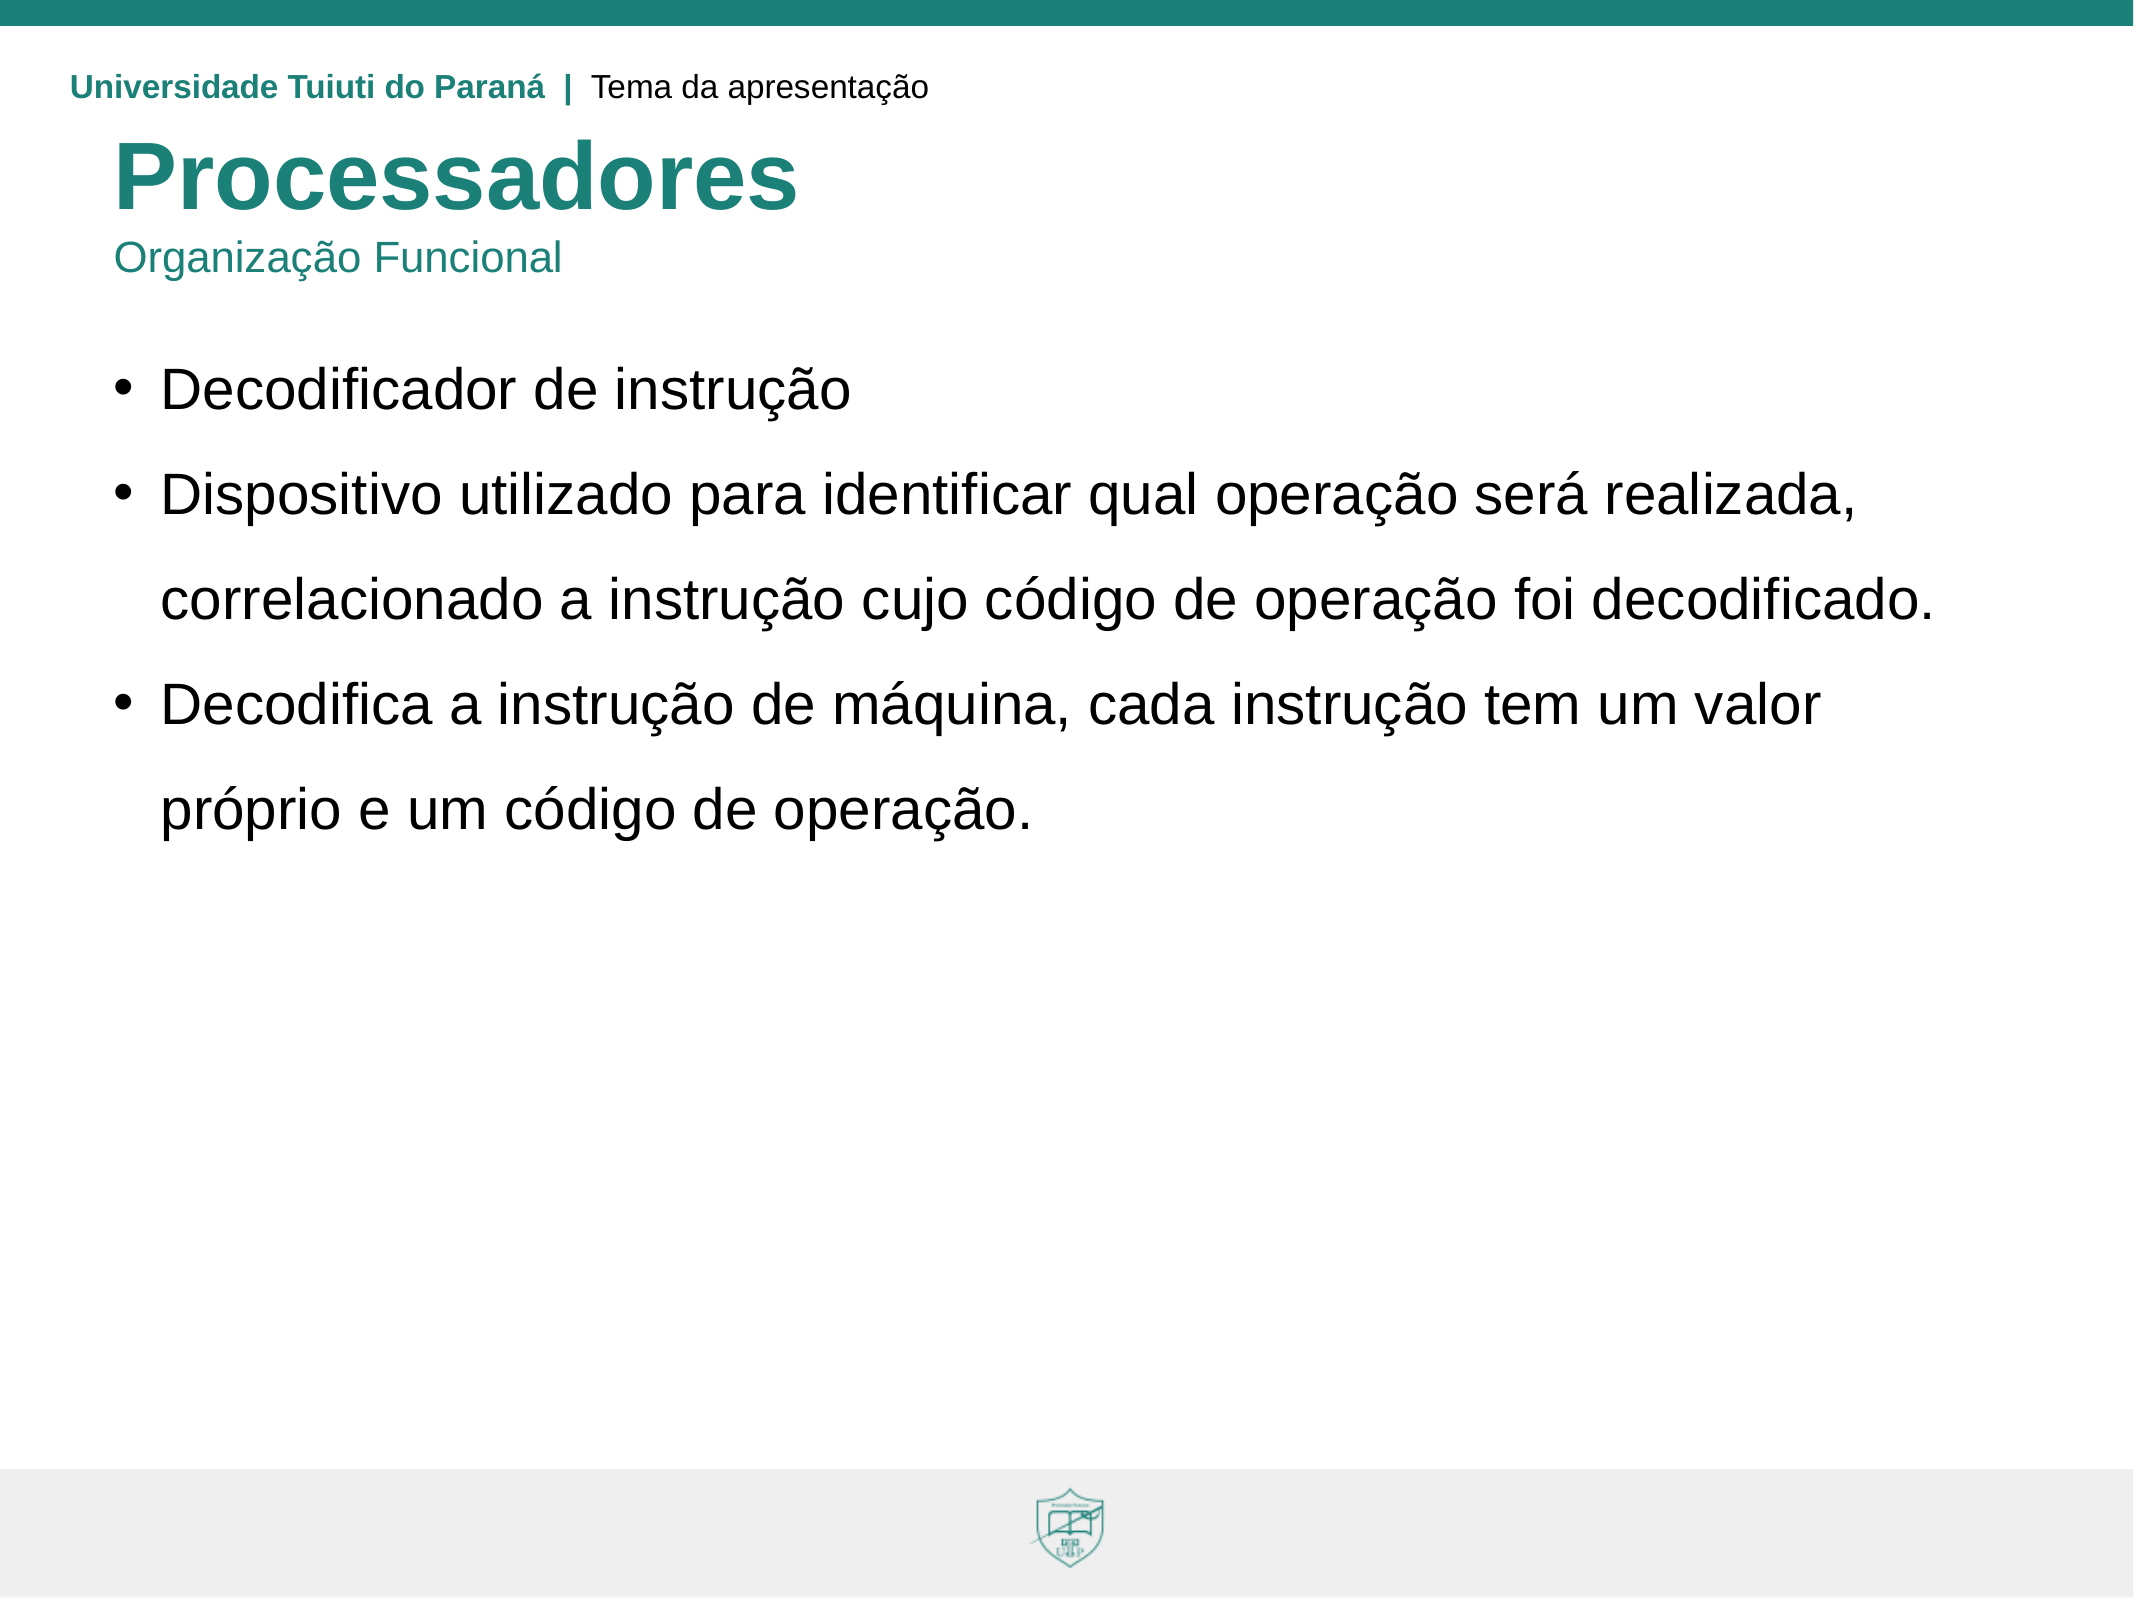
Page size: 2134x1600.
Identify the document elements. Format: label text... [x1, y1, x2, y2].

picture [0, 0, 2134, 26]
text_box Processadores Organização Funcional Decodificador de instrução Dispositivo utilizado para identificar qual operação será realizada, correlacionado a instrução cujo código de operação foi decodificado. Decodifica a instrução de máquina, cada instrução tem um valor próprio e um código de operação. [107, 107, 2026, 847]
text_box Universidade Tuiuti do Paraná | Tema da apresentação [63, 59, 936, 112]
picture [0, 1469, 2134, 1598]
